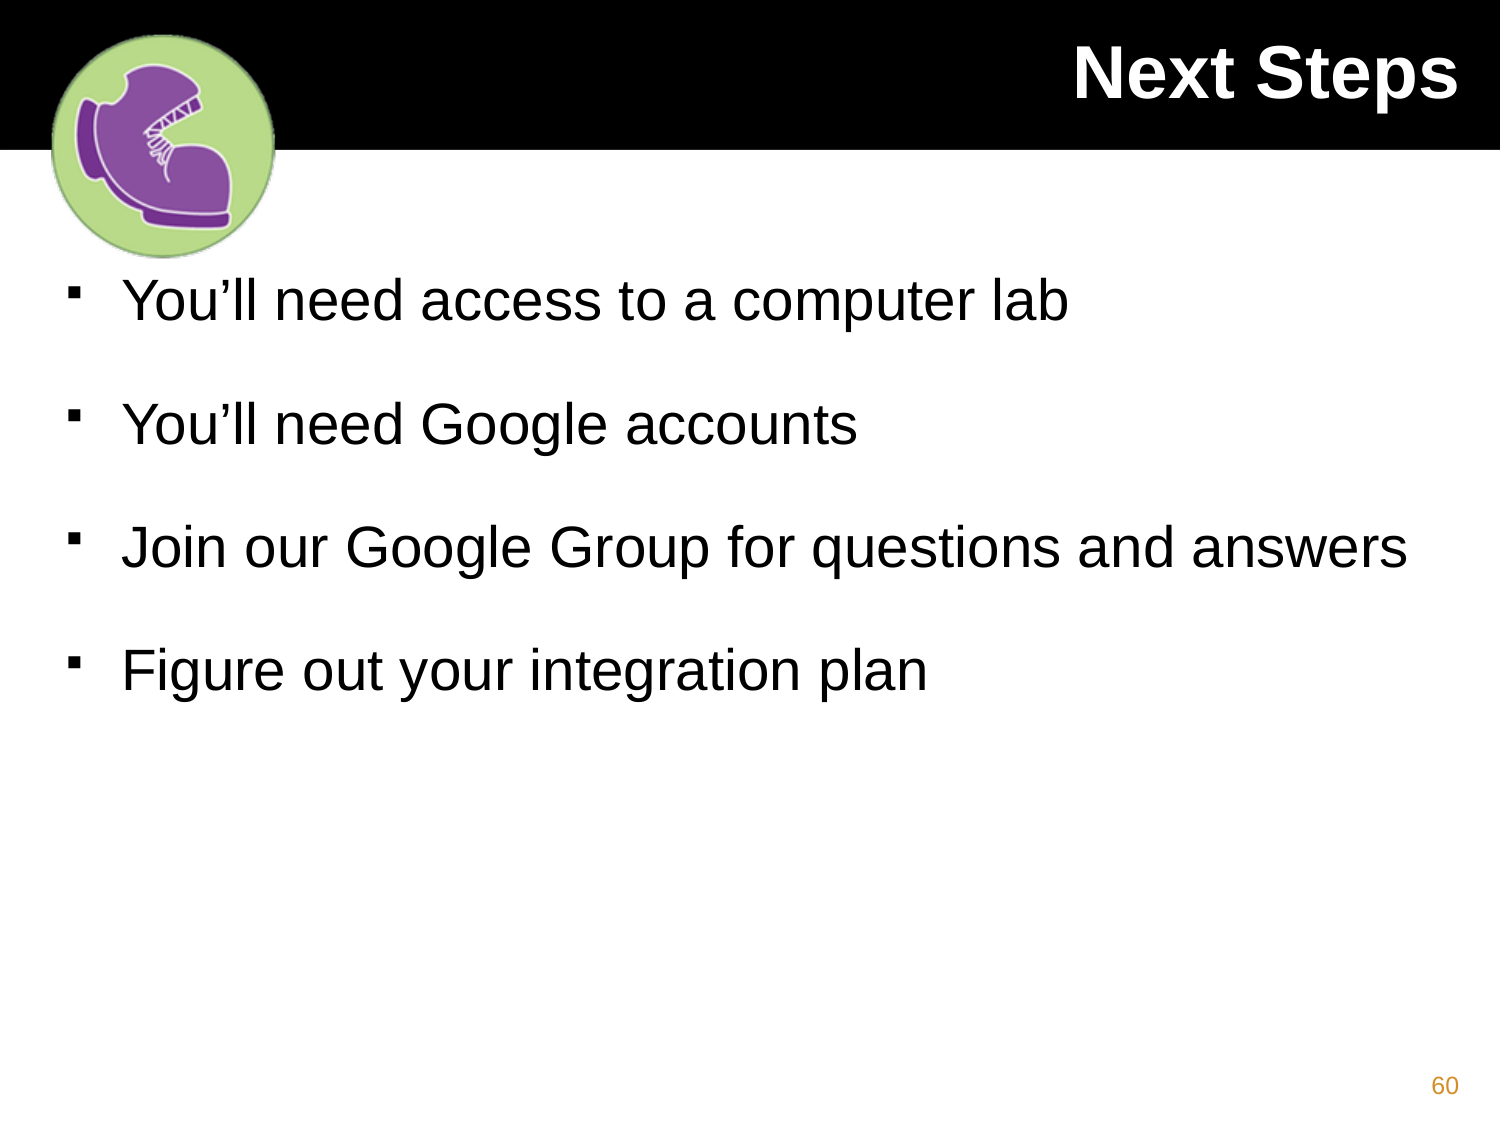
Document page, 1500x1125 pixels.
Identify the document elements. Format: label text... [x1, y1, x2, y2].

picture [47, 31, 280, 263]
slide_number 60 [1350, 1061, 1475, 1103]
list You’ll need access to a computer lab You’ll need Google accounts Join our Google Group for questions and answers Figure out your integration plan [50, 254, 1475, 998]
title Next Steps [50, 0, 1475, 138]
